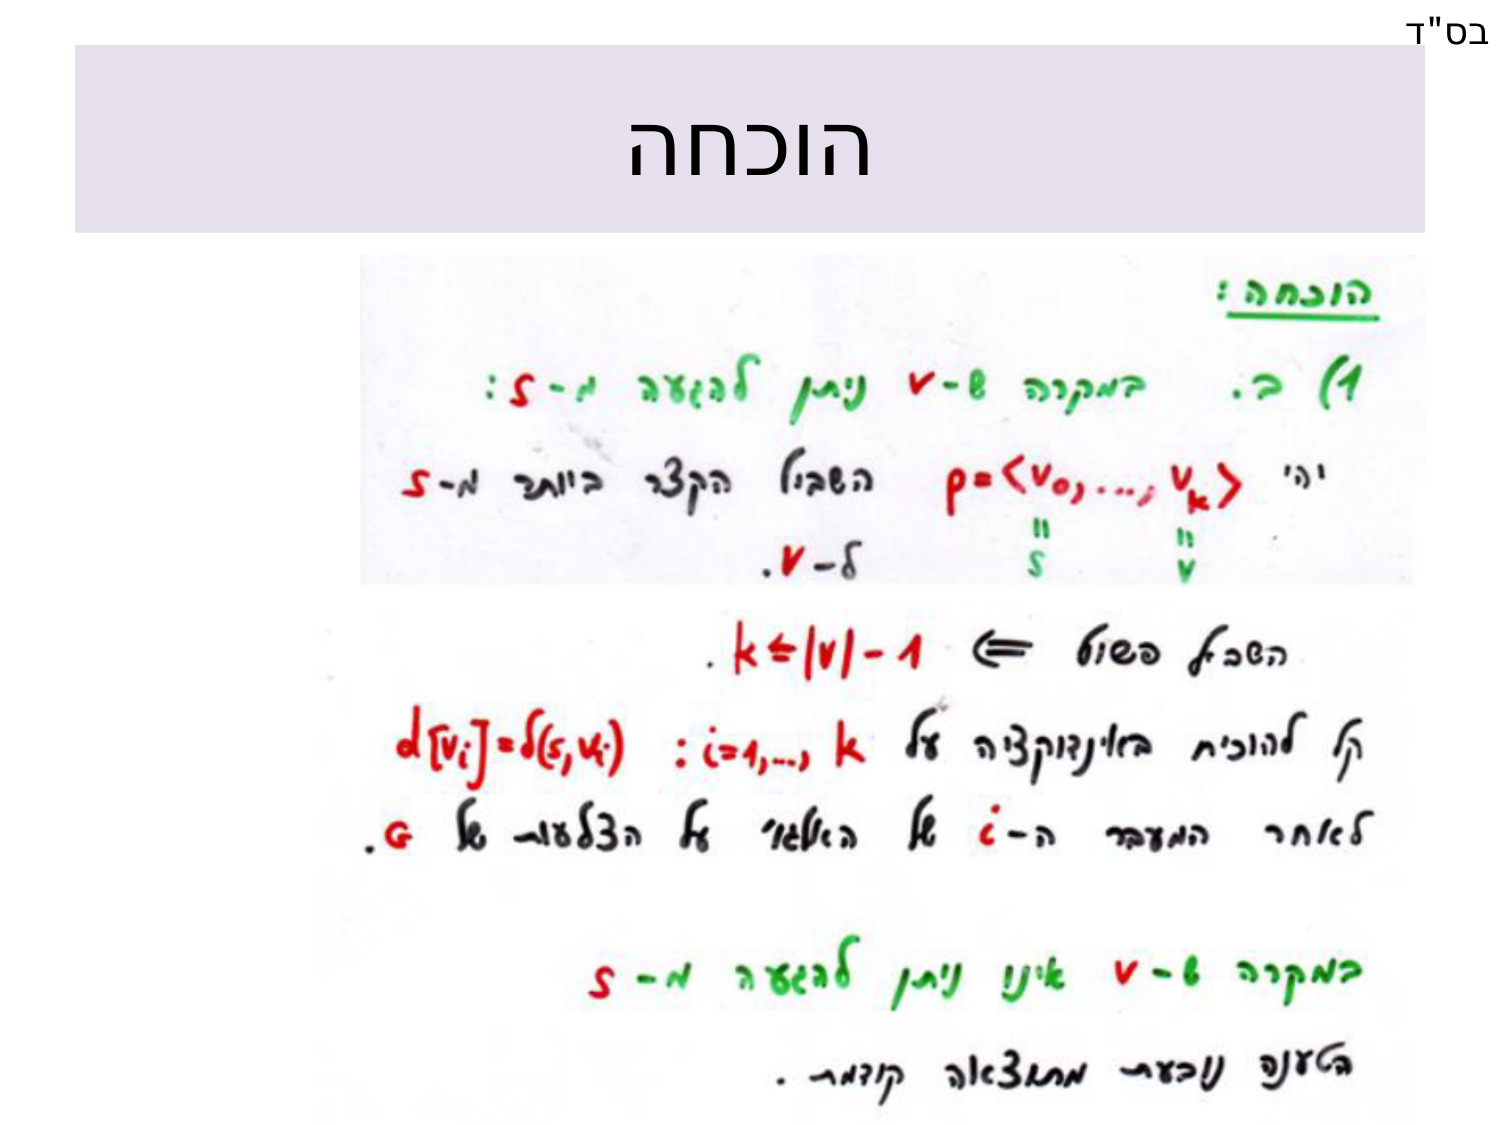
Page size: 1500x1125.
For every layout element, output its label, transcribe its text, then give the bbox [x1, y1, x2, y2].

picture [300, 255, 1427, 1125]
title הוכחה [75, 45, 1425, 233]
